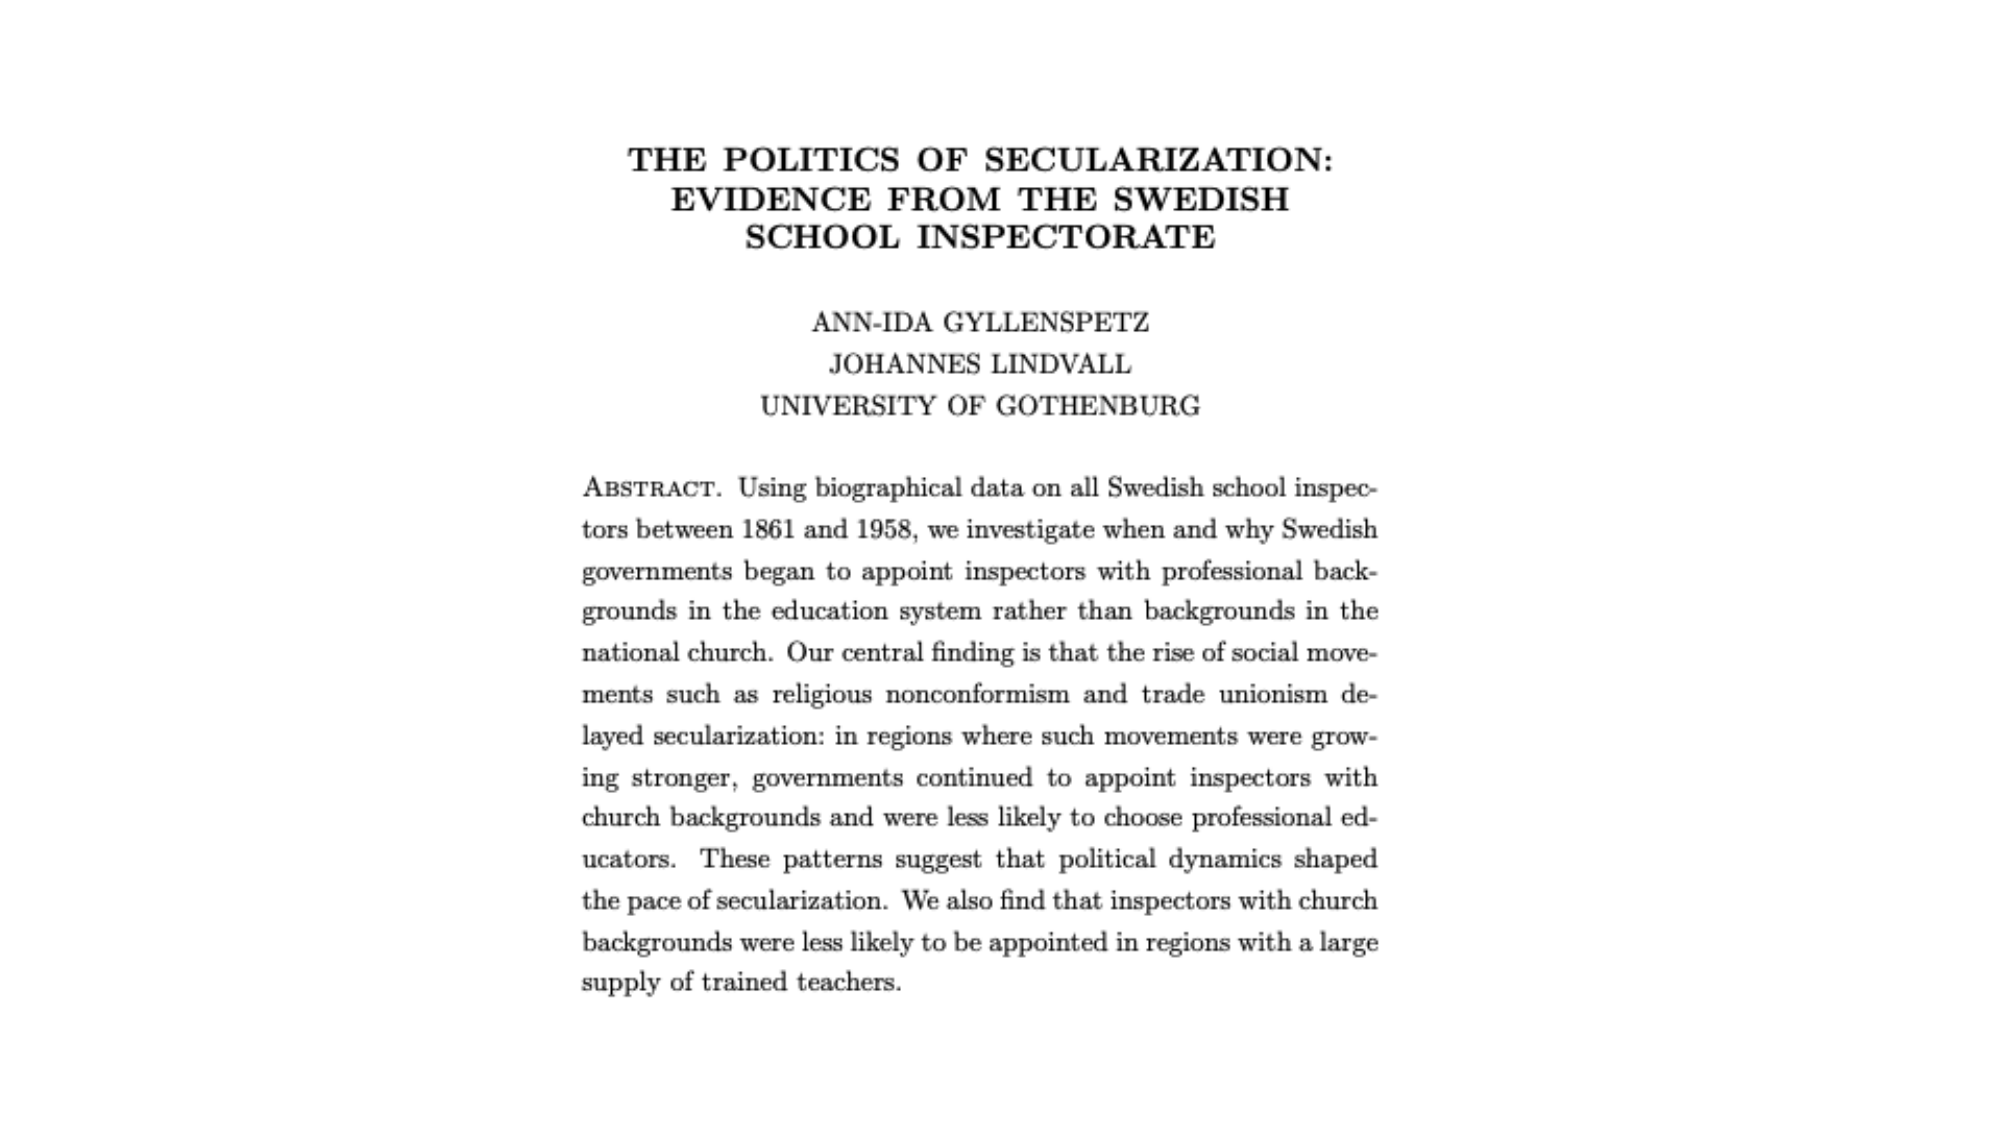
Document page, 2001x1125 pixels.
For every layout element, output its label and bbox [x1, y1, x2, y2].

picture [513, 85, 1487, 1039]
